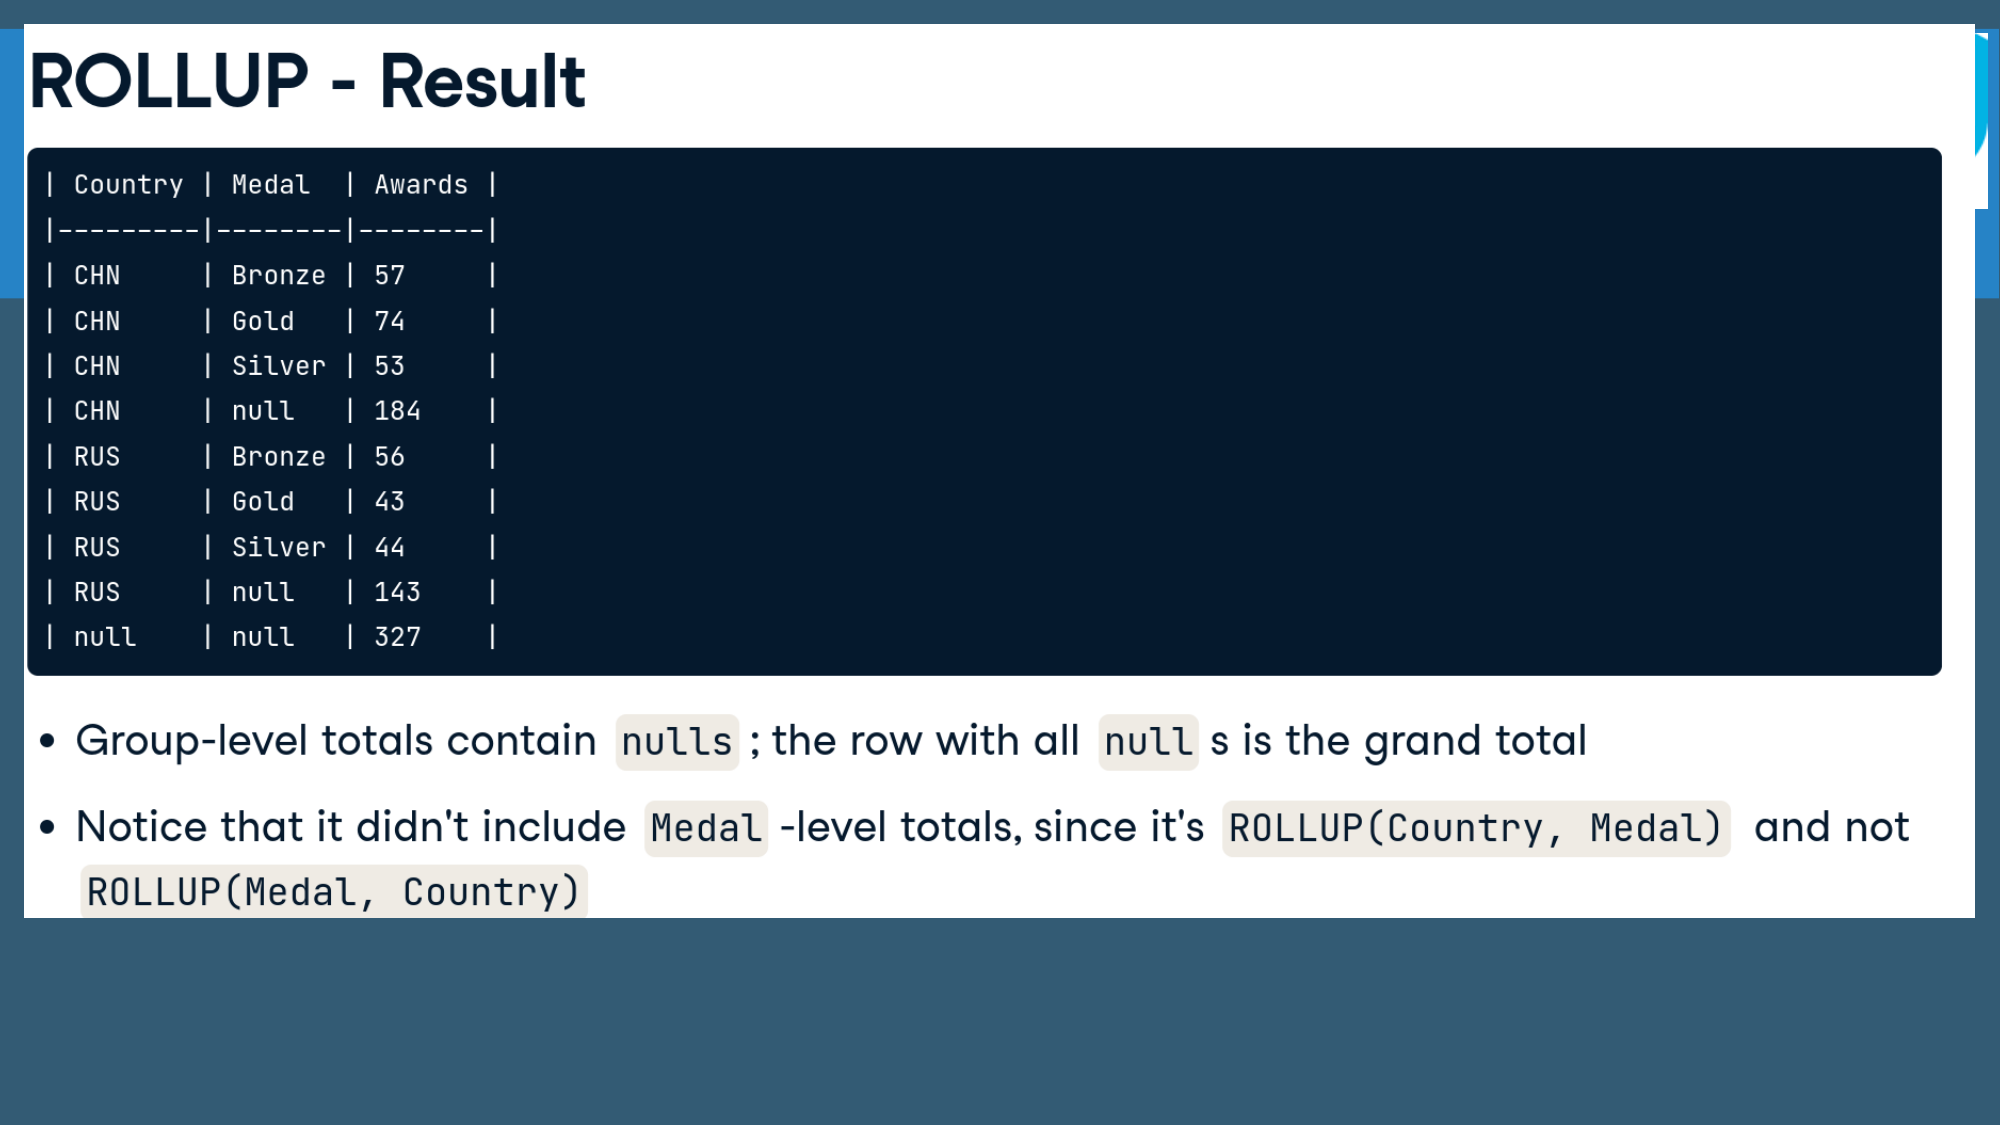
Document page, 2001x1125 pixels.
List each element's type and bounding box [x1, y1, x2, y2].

picture [24, 24, 1988, 919]
